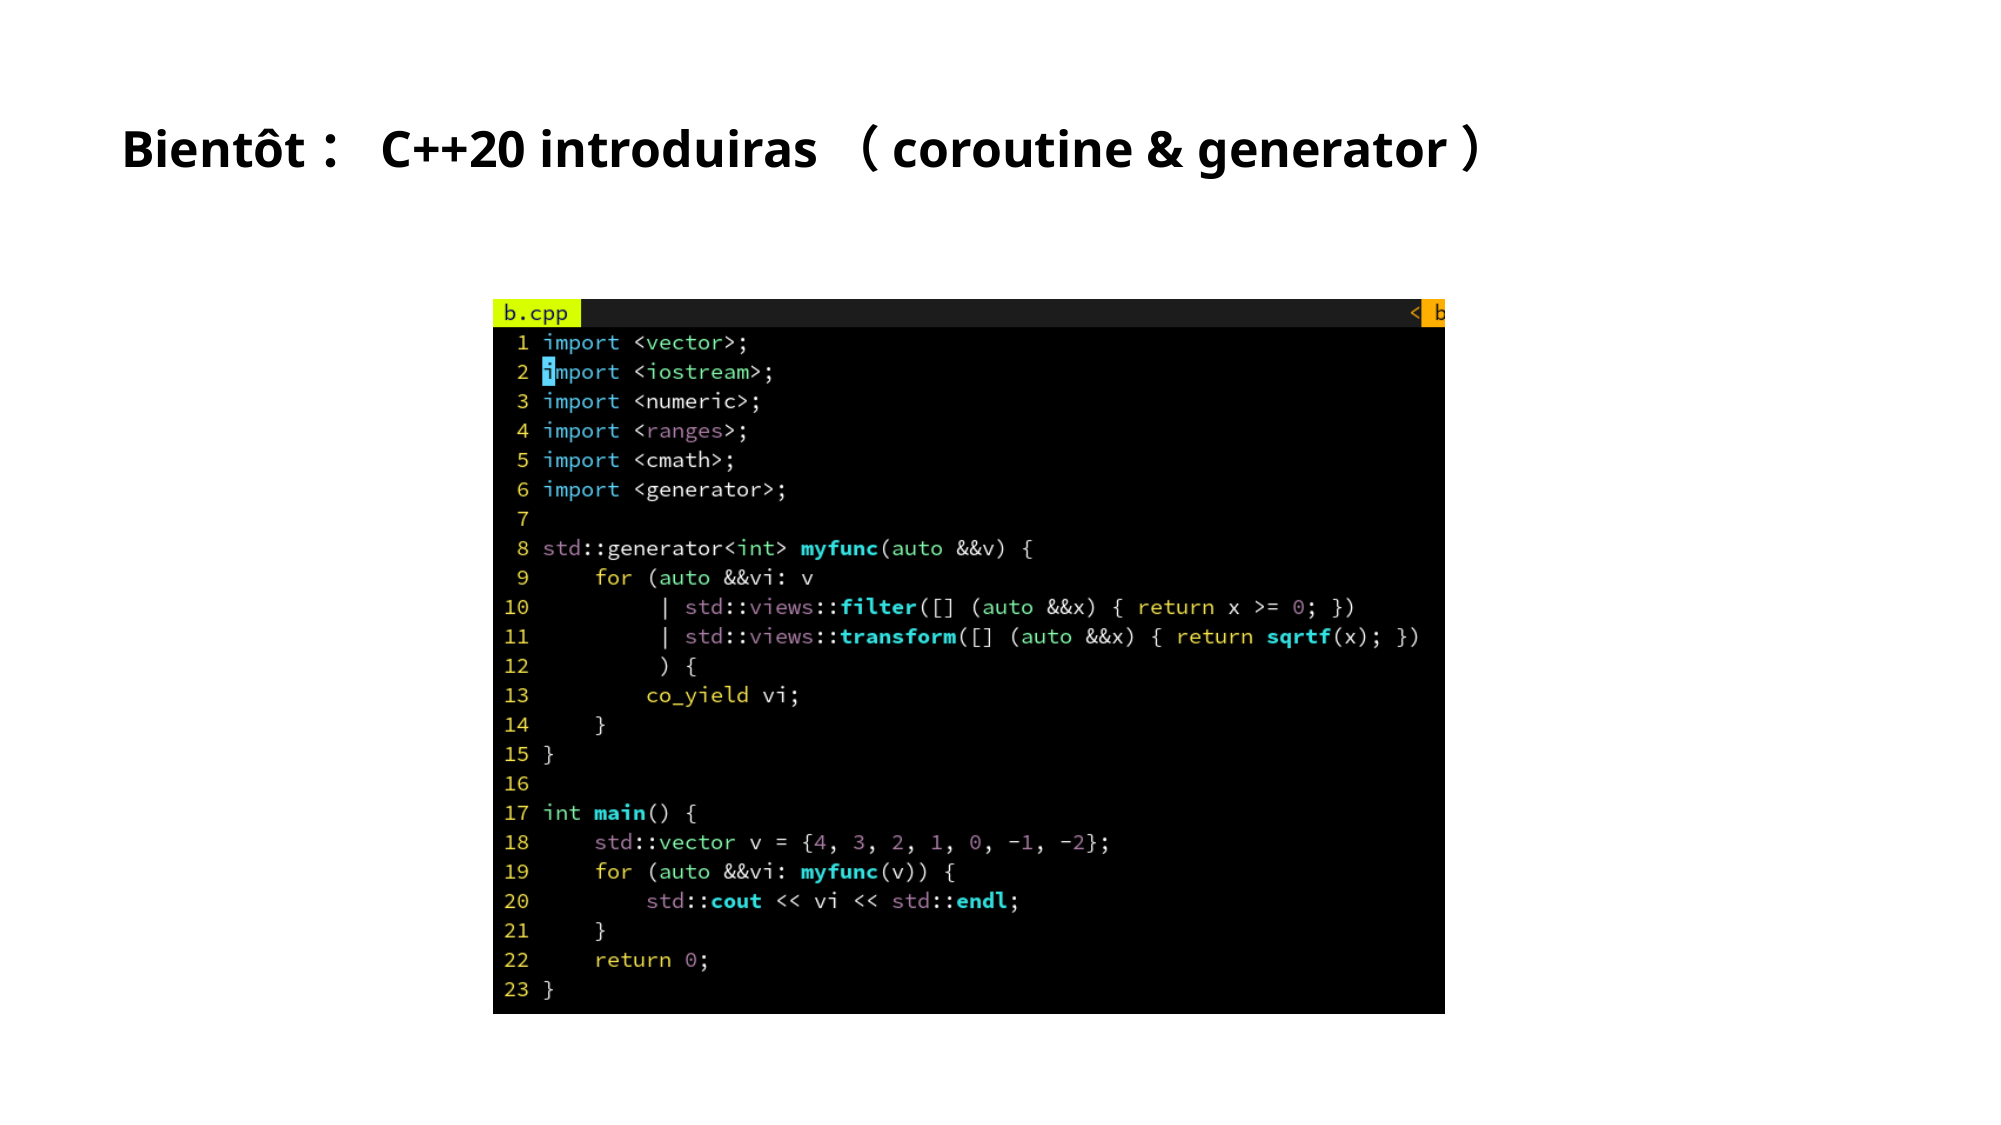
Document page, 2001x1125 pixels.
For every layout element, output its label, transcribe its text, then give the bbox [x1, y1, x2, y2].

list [493, 299, 1445, 1014]
title Bientôt：C++20 introduiras（coroutine & generator） [106, 42, 1832, 260]
